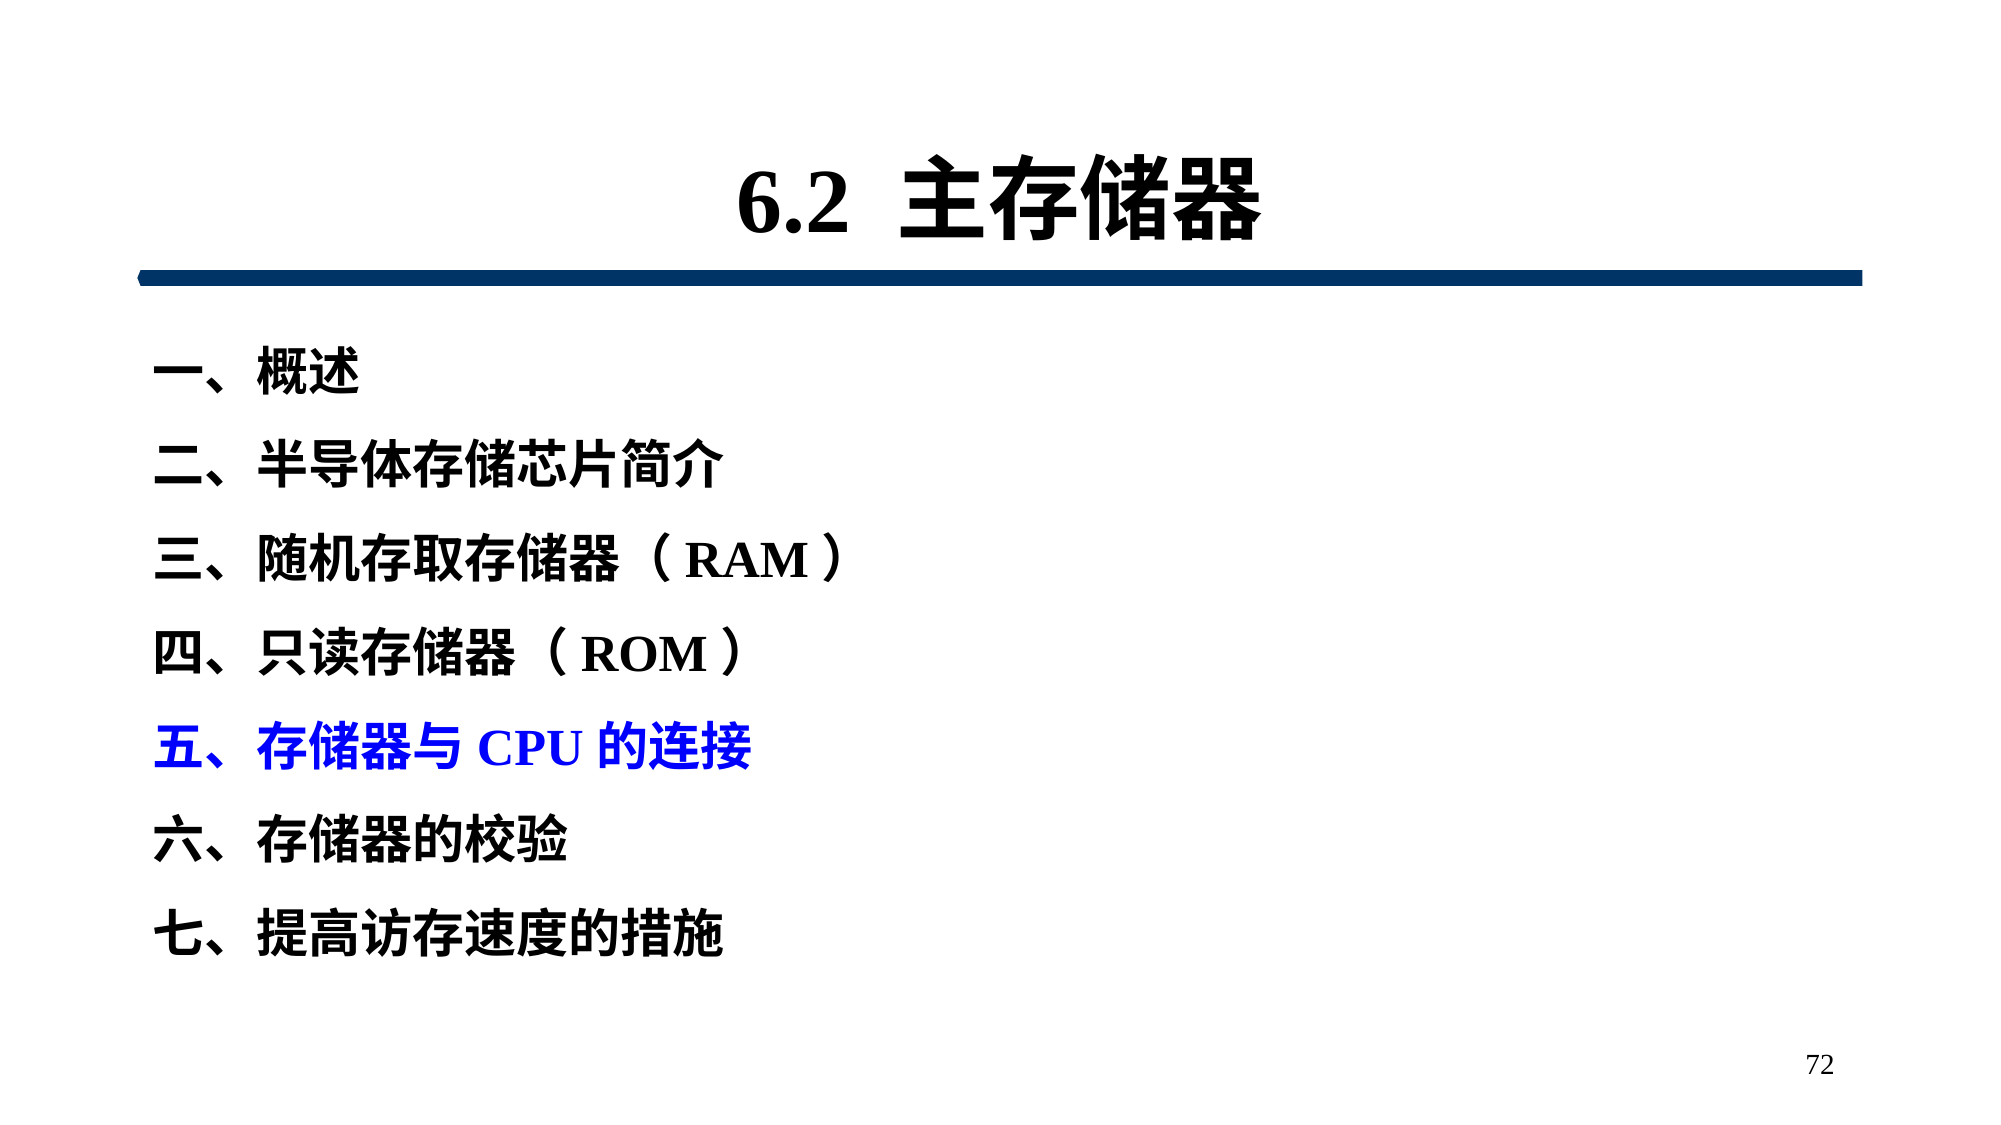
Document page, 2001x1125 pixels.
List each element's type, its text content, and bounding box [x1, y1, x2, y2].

slide_number 72 [1433, 1025, 1850, 1100]
list 一、概述 二、半导体存储芯片简介 三、随机存取存储器（RAM） 四、只读存储器（ROM） 五、存储器与CPU的连接 六、存储器的校验 七、提高访存速度的措施 [137, 299, 1863, 1014]
title 6.2 主存储器 [137, 59, 1863, 278]
